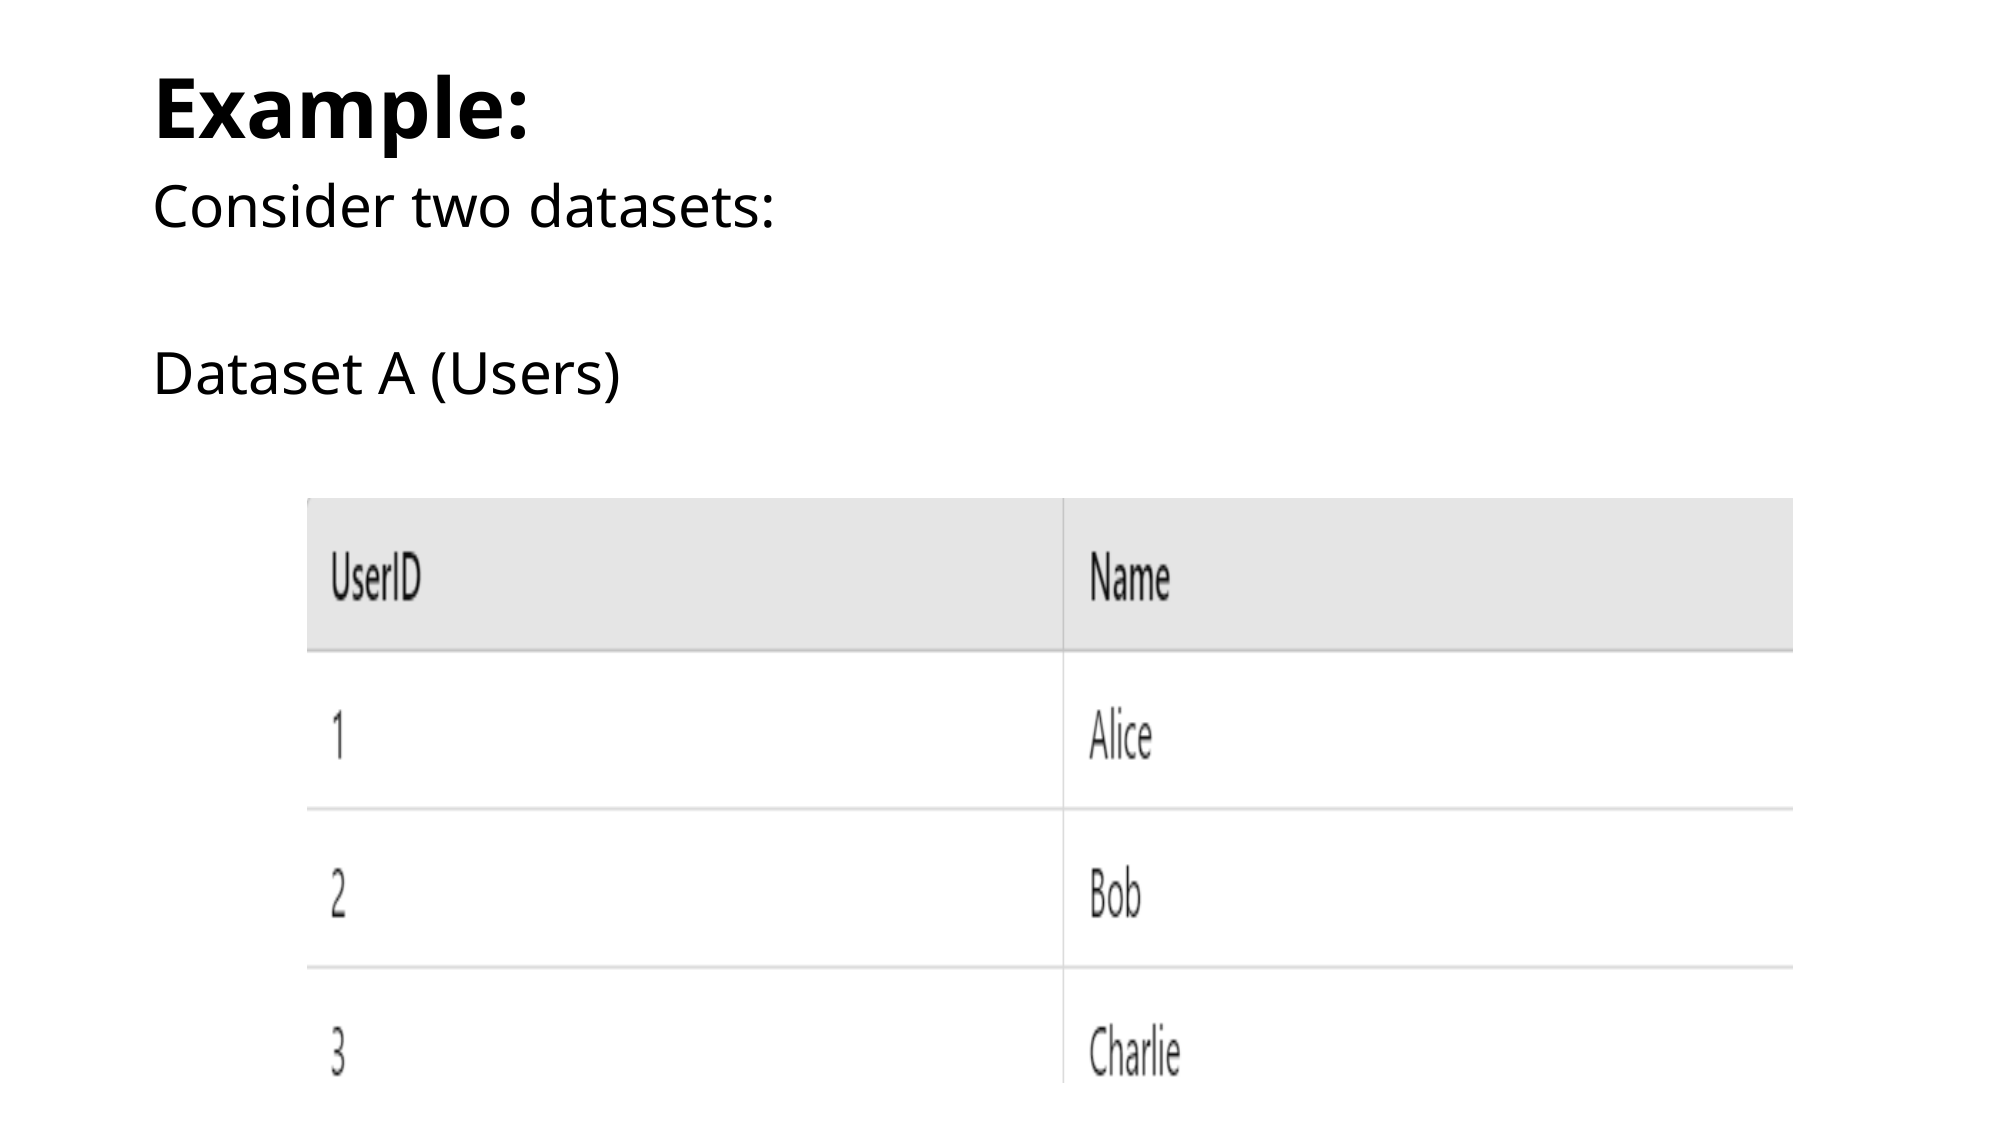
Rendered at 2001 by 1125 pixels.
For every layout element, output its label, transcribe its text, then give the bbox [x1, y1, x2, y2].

list Example: Consider two datasets: Dataset A (Users) [137, 58, 1863, 1014]
picture [306, 498, 1794, 1083]
